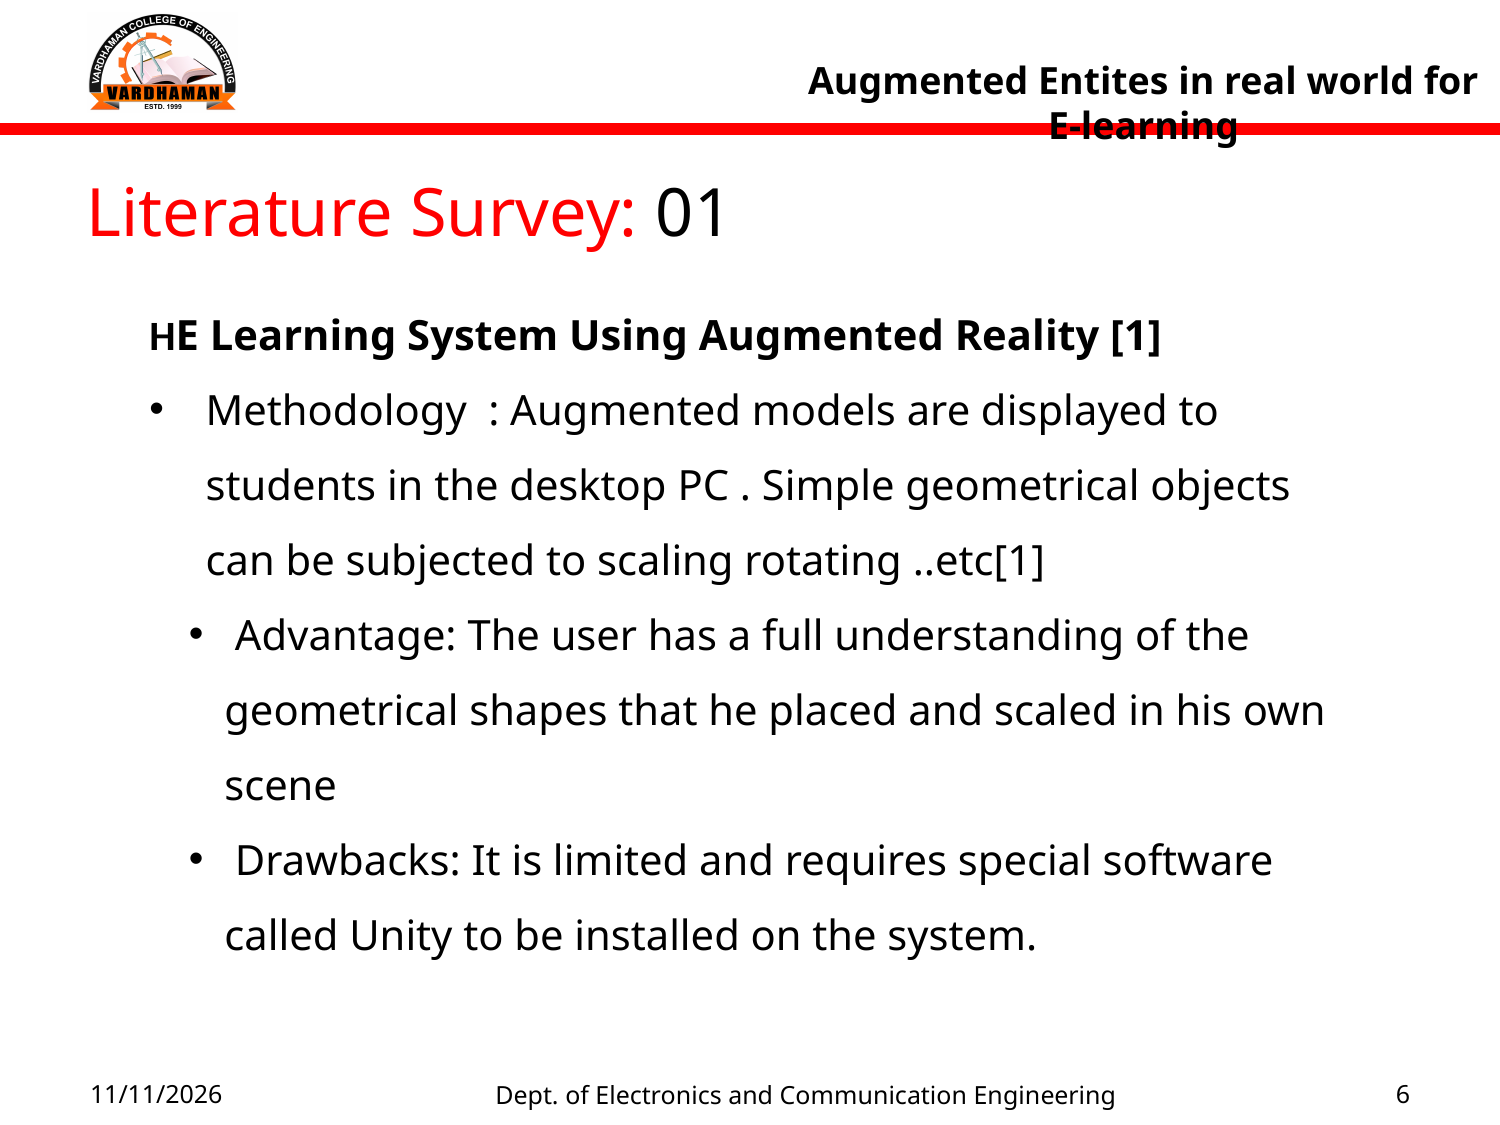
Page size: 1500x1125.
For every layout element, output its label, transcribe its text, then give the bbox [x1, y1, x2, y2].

text_box Literature Survey: 01 [71, 162, 1472, 258]
text_box HE Learning System Using Augmented Reality [1] Methodology : Augmented models are displayed to students in the desktop PC . Simple geometrical objects can be subjected to scaling rotating ..etc[1] Advantage: The user has a full understanding of the geometrical shapes that he placed and scaled in his own scene Drawbacks: It is limited and requires special software called Unity to be installed on the system. [134, 276, 1360, 966]
footer Dept. of Electronics and Communication Engineering [437, 1065, 1175, 1125]
picture [87, 12, 238, 113]
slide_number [75, 1065, 250, 1125]
text_box Augmented Entites in real world for E-learning [787, 49, 1500, 155]
slide_number 6 [1362, 1065, 1425, 1125]
